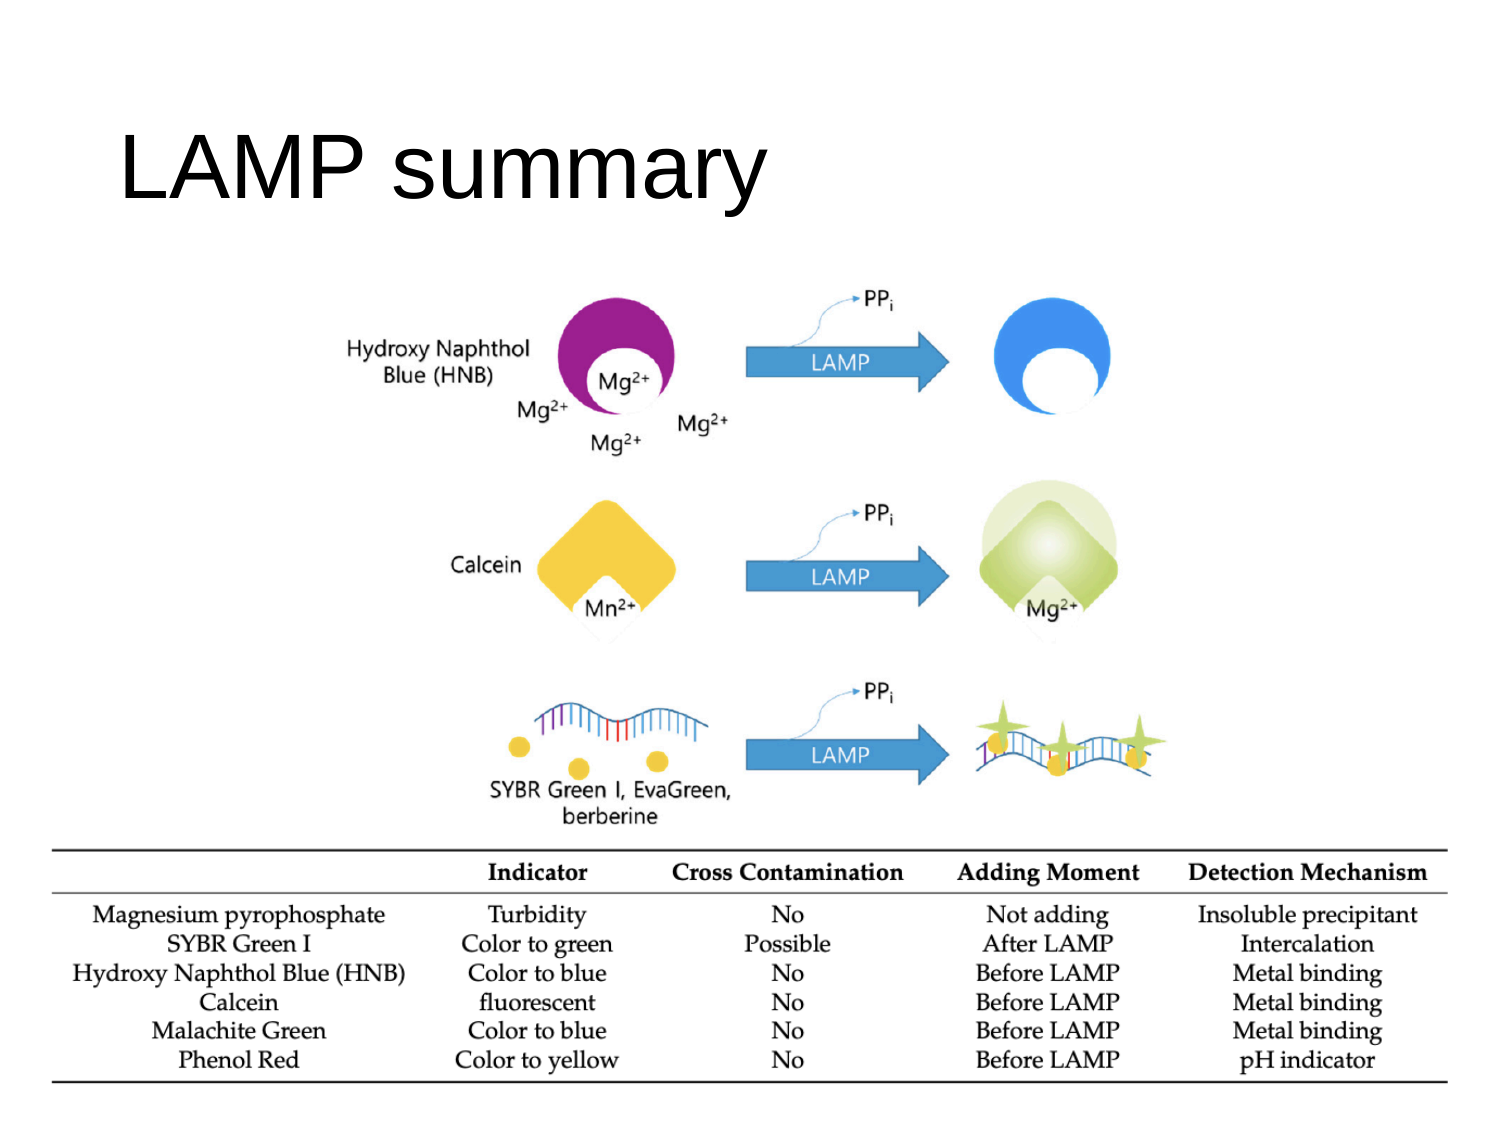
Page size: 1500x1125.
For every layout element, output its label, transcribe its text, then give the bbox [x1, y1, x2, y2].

title LAMP summary [103, 59, 1397, 278]
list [325, 277, 1175, 842]
picture [38, 842, 1462, 1096]
